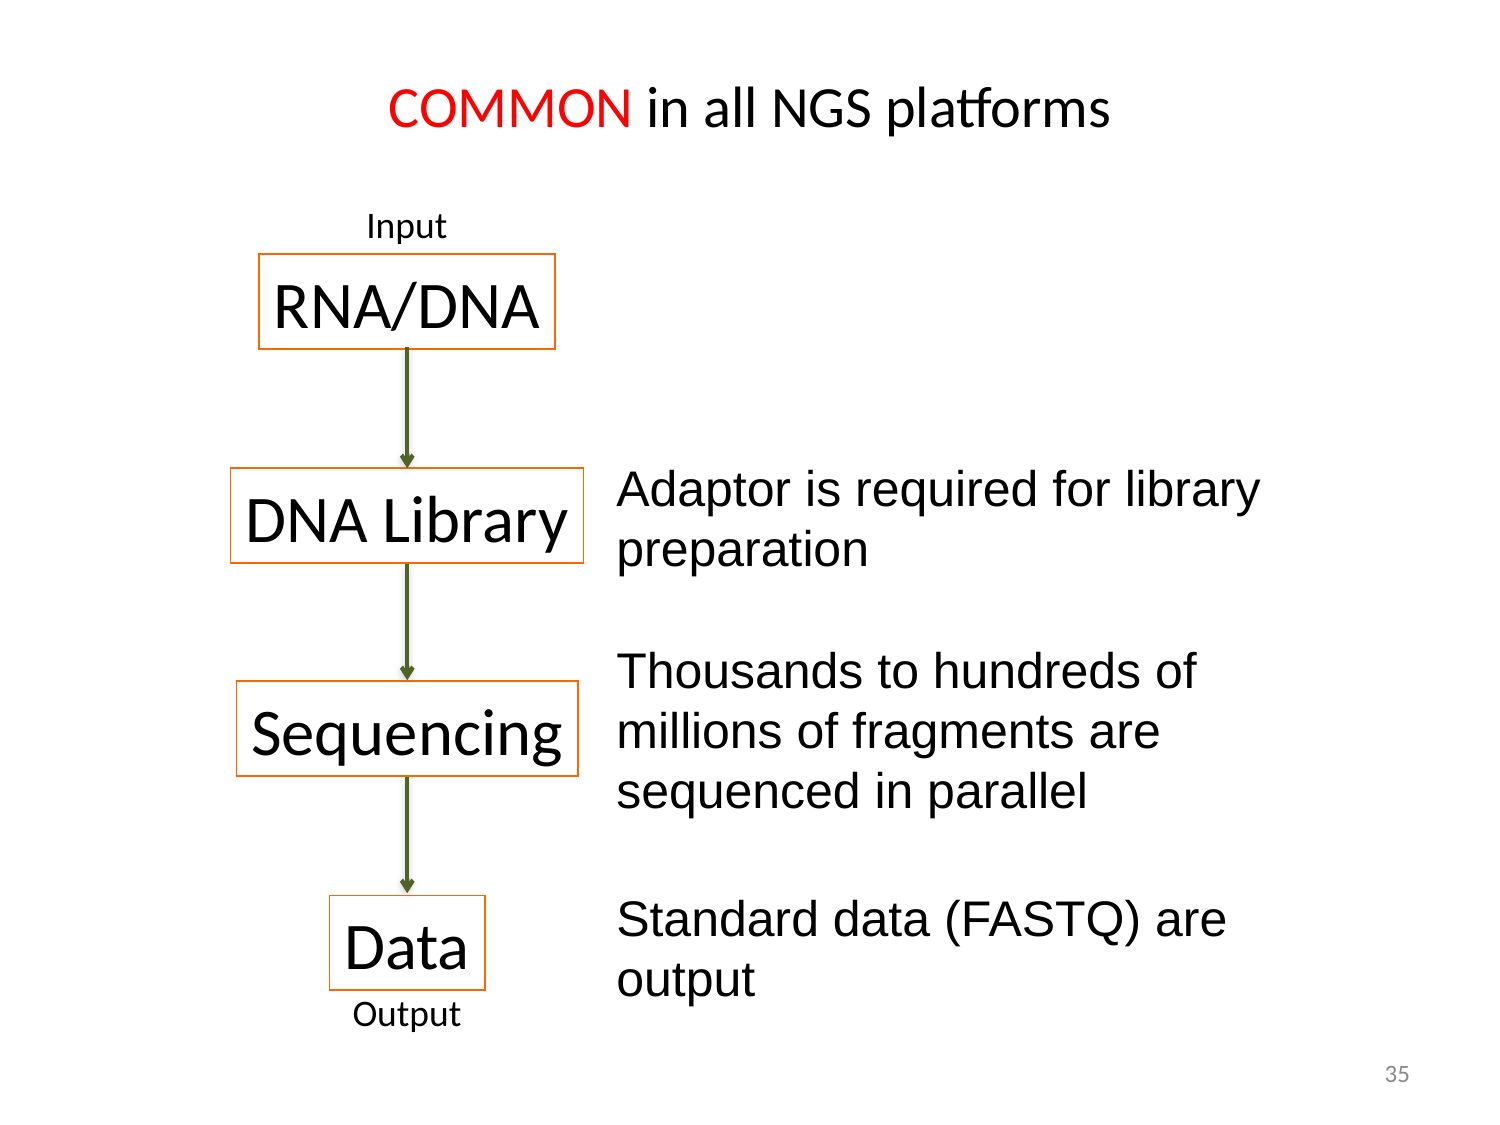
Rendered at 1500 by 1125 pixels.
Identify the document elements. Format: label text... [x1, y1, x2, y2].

title COMMON in all NGS platforms [75, 45, 1425, 164]
text_box Input [351, 193, 463, 254]
text_box Standard data (FASTQ) are output [601, 878, 1352, 1014]
text_box Output [337, 981, 477, 1042]
text_box Sequencing [236, 681, 579, 776]
text_box Thousands to hundreds of millions of fragments are sequenced in parallel [601, 630, 1333, 826]
text_box RNA/DNA [259, 254, 555, 349]
text_box Data [329, 895, 485, 990]
text_box DNA Library [230, 468, 584, 563]
text_box Adaptor is required for library preparation [601, 448, 1333, 584]
slide_number 35 [1074, 1042, 1425, 1103]
